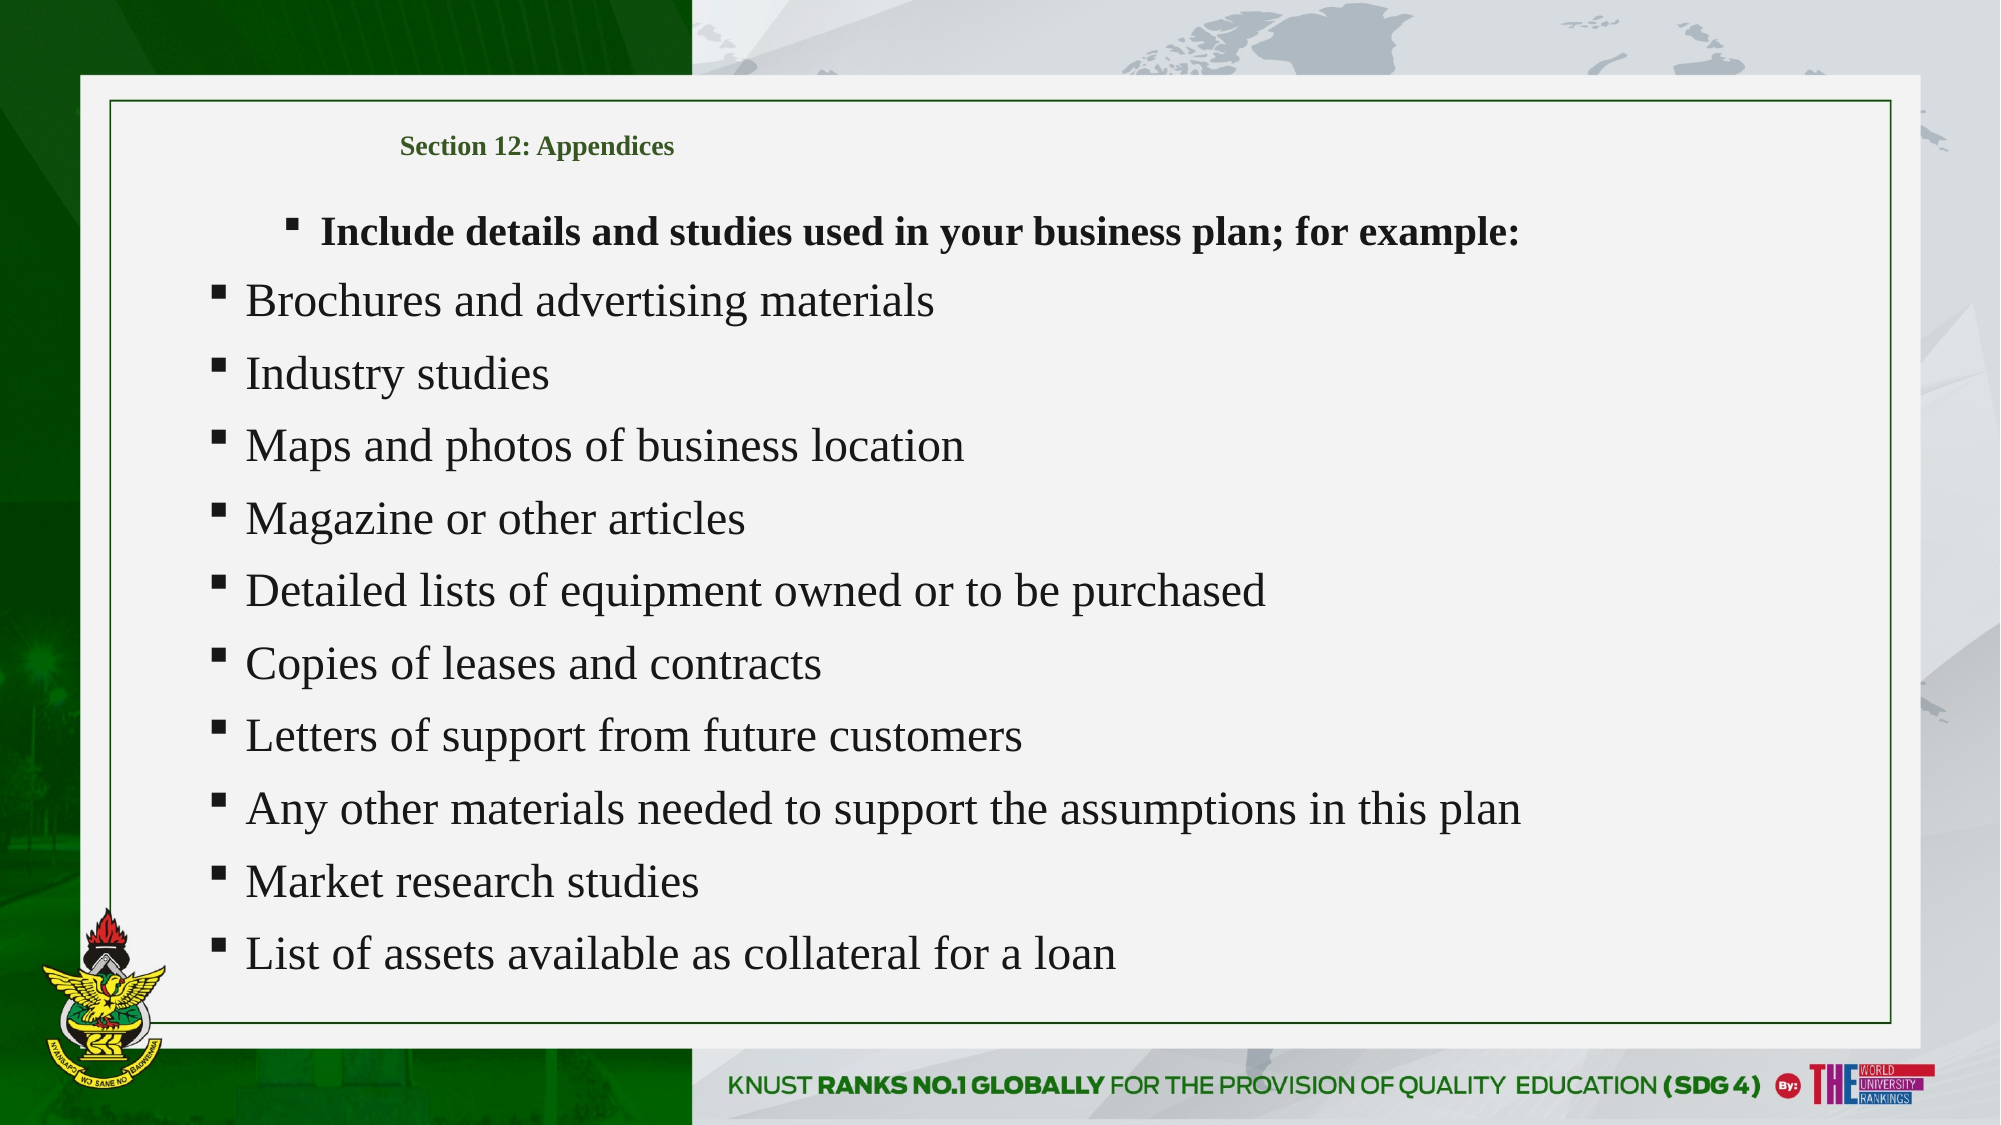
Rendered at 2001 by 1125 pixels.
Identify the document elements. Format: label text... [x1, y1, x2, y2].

picture [0, 0, 2001, 1125]
list Include details and studies used in your business plan; for example: Brochures and advertising materials Industry studies Maps and photos of business location Magazine or other articles Detailed lists of equipment owned or to be purchased Copies of leases and contracts Letters of support from future customers Any other materials needed to support the assumptions in this plan Market research studies List of assets available as collateral for a loan [192, 202, 1609, 1034]
title Section 12: Appendices [384, 123, 1735, 170]
